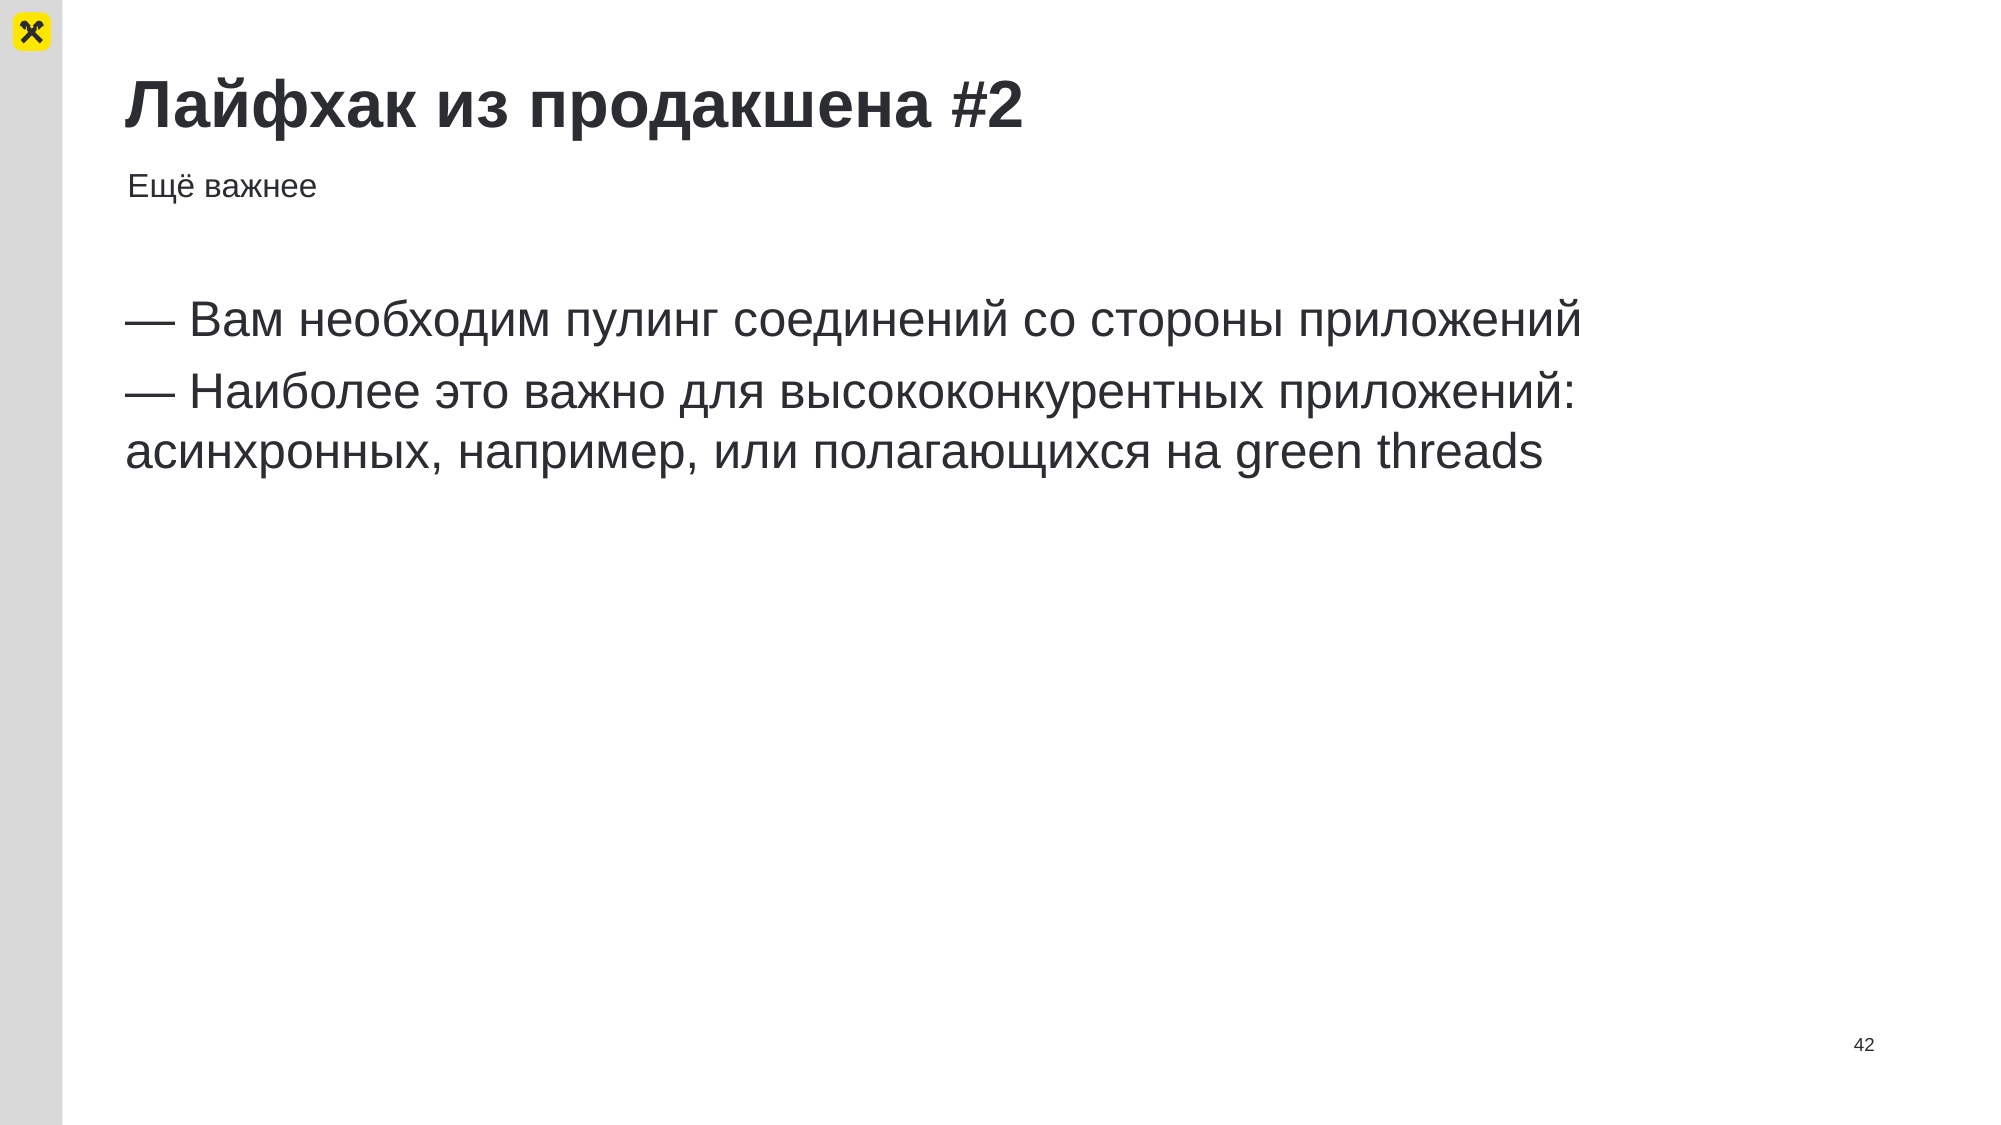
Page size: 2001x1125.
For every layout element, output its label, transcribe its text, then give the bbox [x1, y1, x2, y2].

list Ещё важнее [125, 156, 1750, 219]
list — Вам необходим пулинг соединений со стороны приложений — Наиболее это важно для высококонкурентных приложений: асинхронных, например, или полагающихся на green threads [125, 278, 1604, 719]
title Лайфхак из продакшена #2 [125, 62, 1875, 157]
slide_number 42 [1749, 1000, 1875, 1064]
